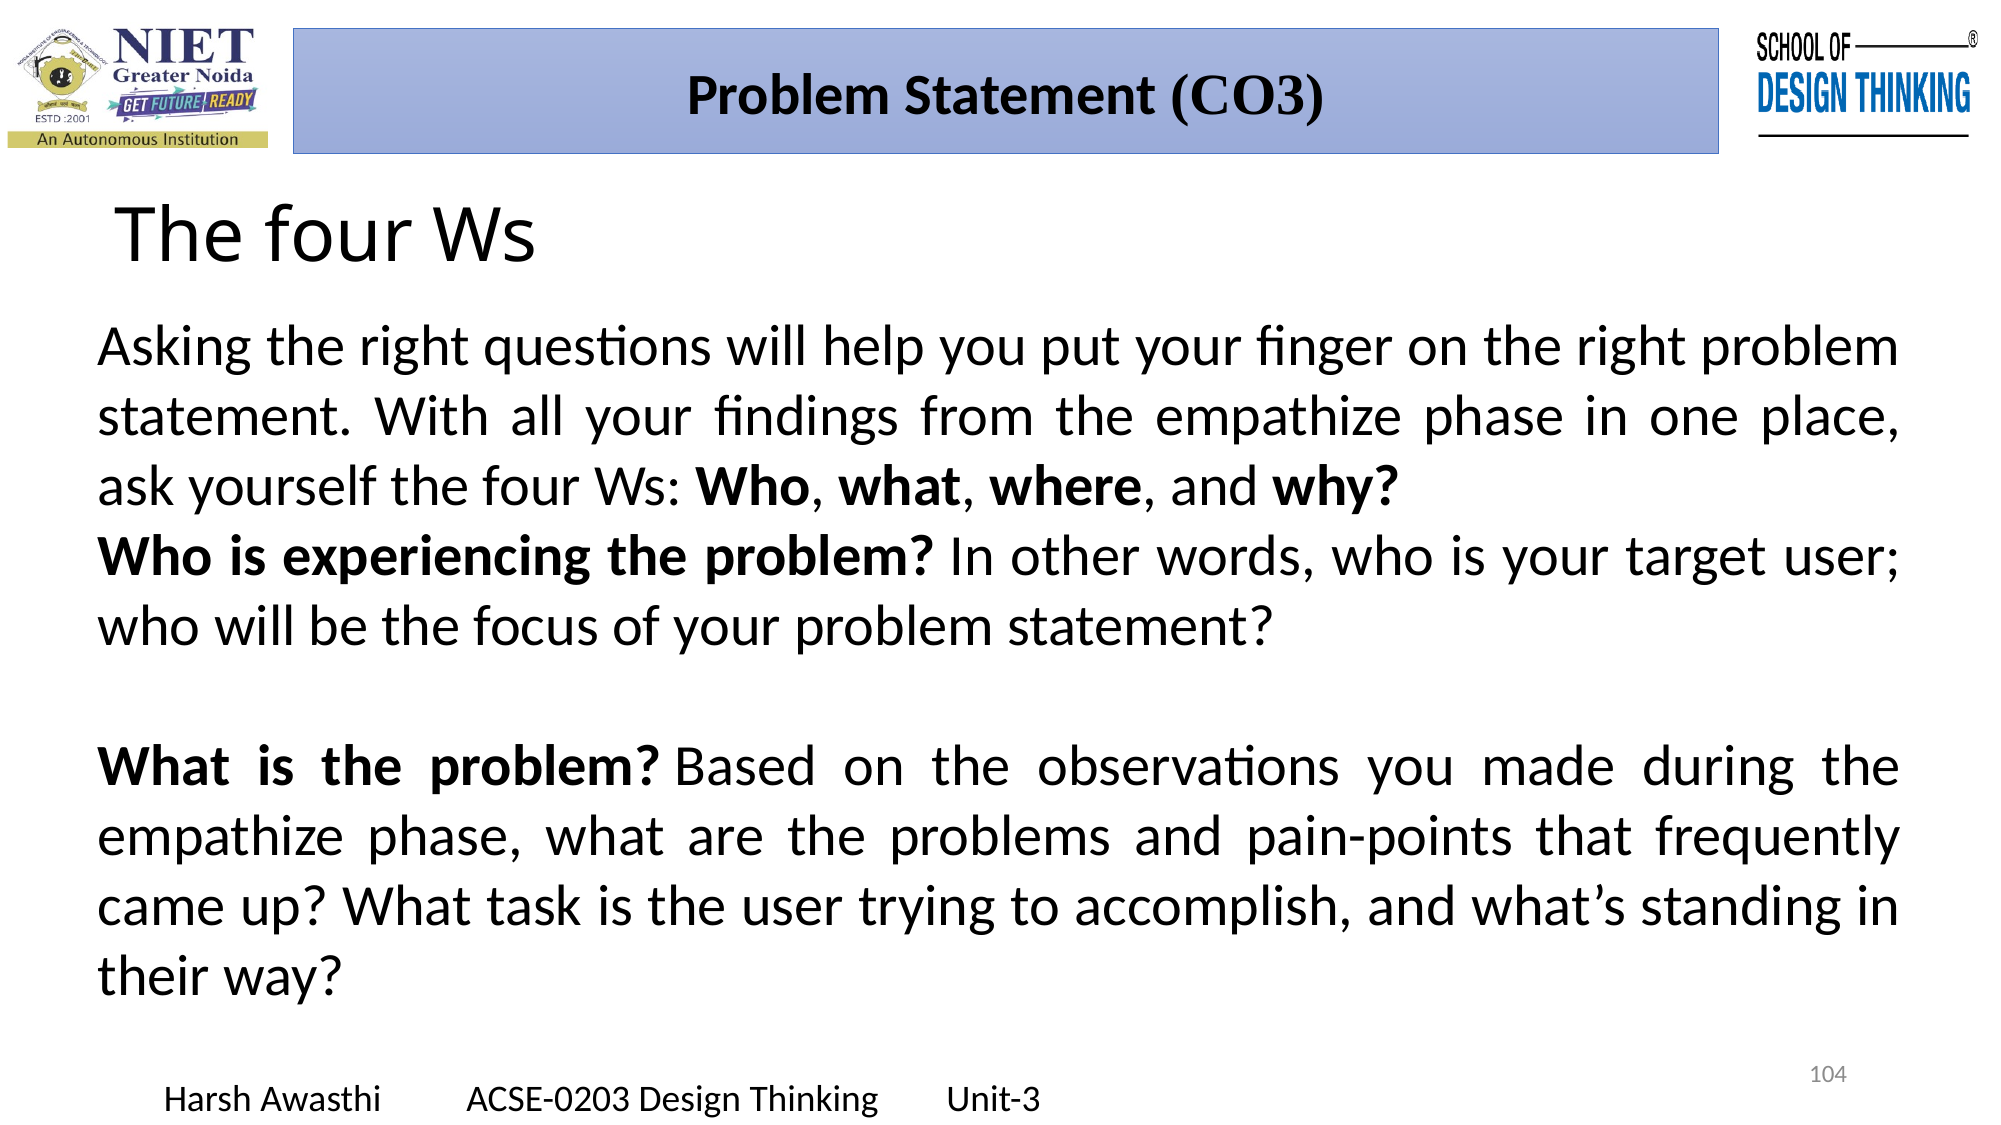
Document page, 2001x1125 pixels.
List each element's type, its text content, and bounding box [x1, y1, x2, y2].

slide_number 104 [1412, 1042, 1863, 1103]
picture [7, 22, 268, 148]
footer Harsh Awasthi ACSE-0203 Design Thinking Unit-3 [149, 1066, 1755, 1125]
text_box Problem Statement (CO3) [293, 28, 1719, 154]
title The four Ws [98, 140, 1373, 282]
text_box Asking the right questions will help you put your finger on the right problem statement. With all your findings from the empathize phase in one place, ask yourself the four Ws: Who, what, where, and why? Who is experiencing the problem? In other words, who is your target user; who will be the focus of your problem statement? What is the problem? Based on the observations you made during the empathize phase, what are the problems and pain-points that frequently came up? What task is the user trying to accomplish, and what’s standing in their way? [97, 282, 1902, 1077]
picture [1757, 30, 1978, 137]
